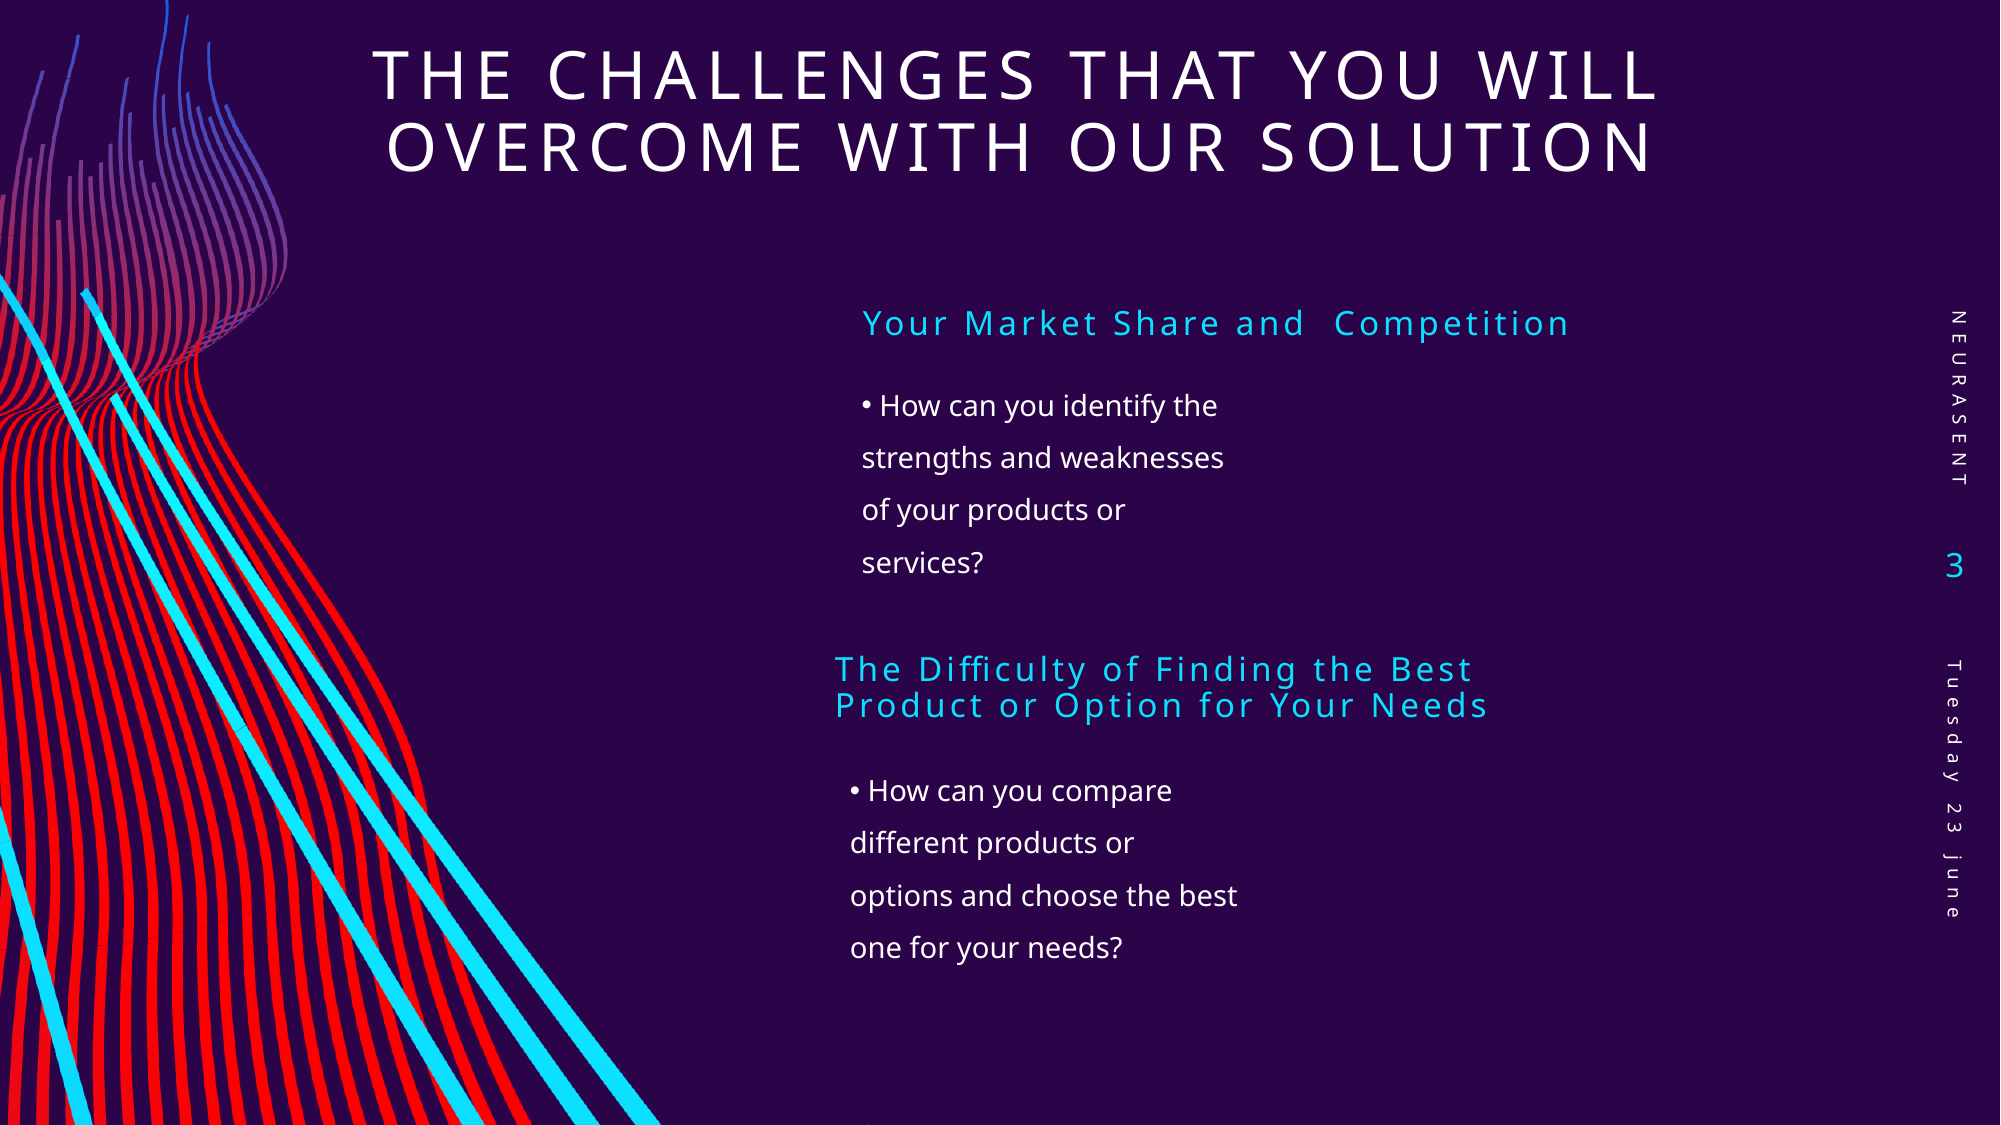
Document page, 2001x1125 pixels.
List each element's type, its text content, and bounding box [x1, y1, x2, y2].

title The Challenges That You Will Overcome with Our Solution [39, 34, 2000, 144]
list How can you compare different products or options and choose the best one for your needs? [835, 747, 1255, 966]
list How can you identify the strengths and weaknesses of your products or services? [846, 361, 1267, 574]
footer Neurasent [1930, 45, 1991, 500]
slide_number 3 [1889, 519, 1980, 615]
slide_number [1925, 645, 1986, 1080]
list The Difficulty of Finding the Best Product or Option for Your Needs [820, 645, 1513, 706]
list Your Market Share and Competition [835, 299, 1590, 360]
picture [0, 0, 2000, 1125]
